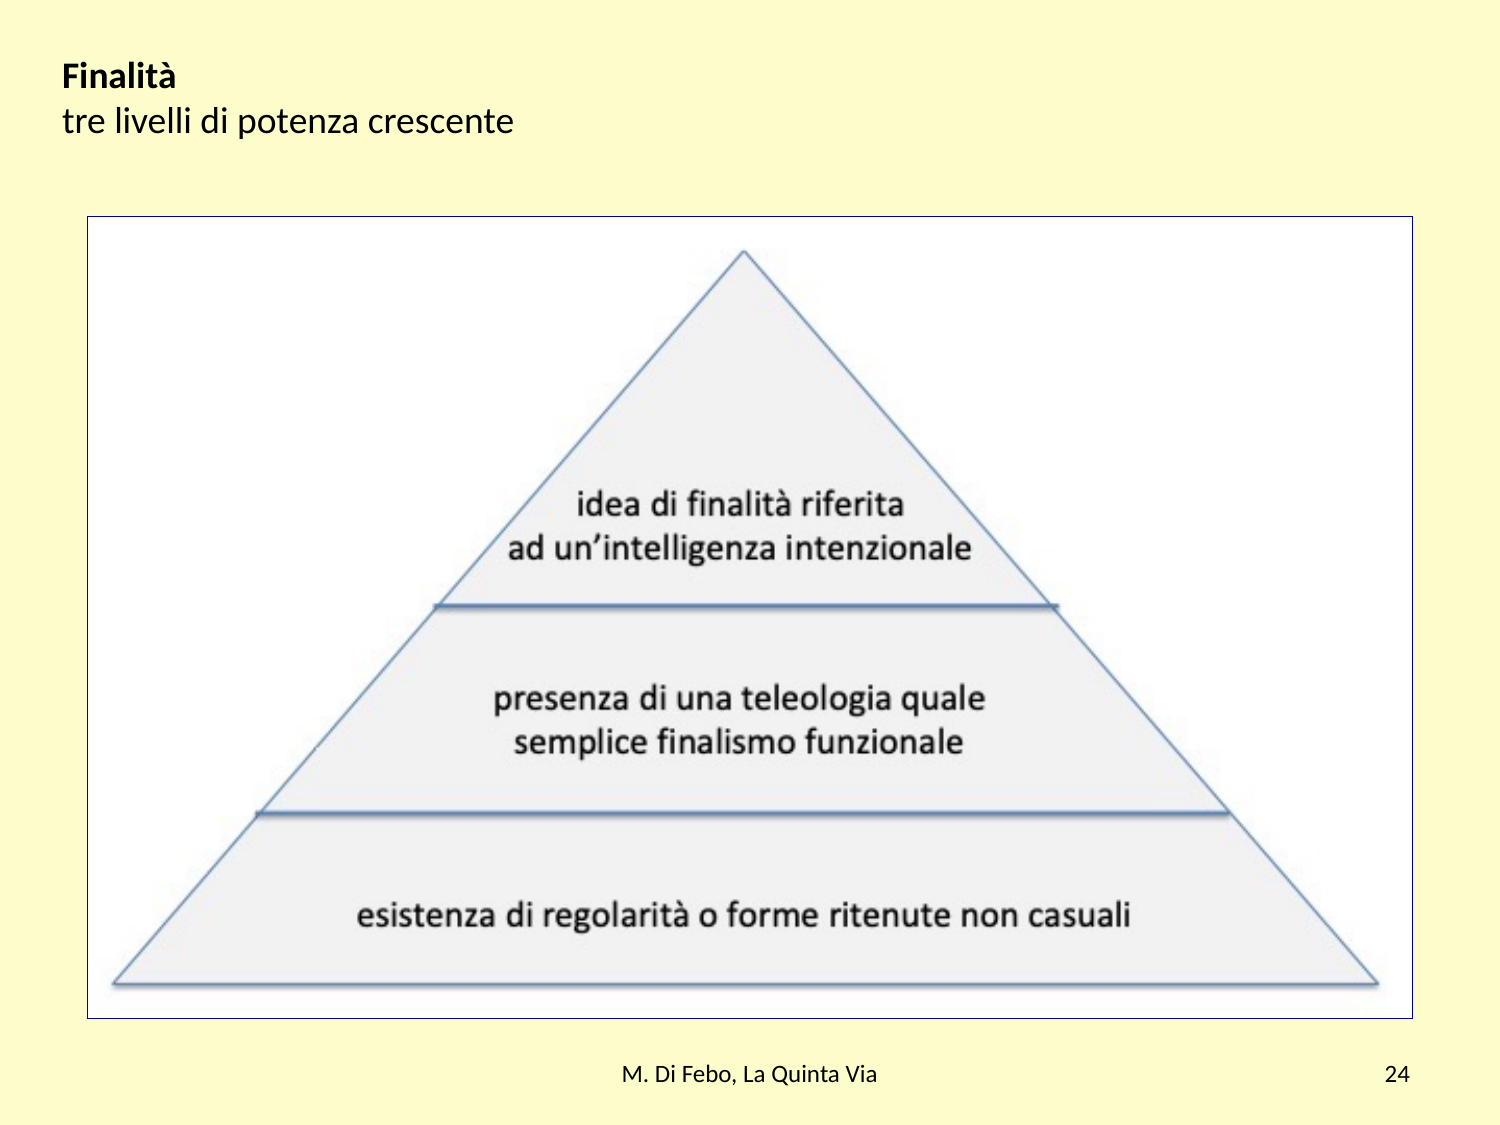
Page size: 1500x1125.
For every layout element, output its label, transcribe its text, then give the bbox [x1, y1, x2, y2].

text_box Finalità tre livelli di potenza crescente [47, 44, 1452, 149]
picture [87, 216, 1413, 1020]
slide_number 24 [1074, 1042, 1425, 1103]
footer M. Di Febo, La Quinta Via [512, 1042, 988, 1103]
